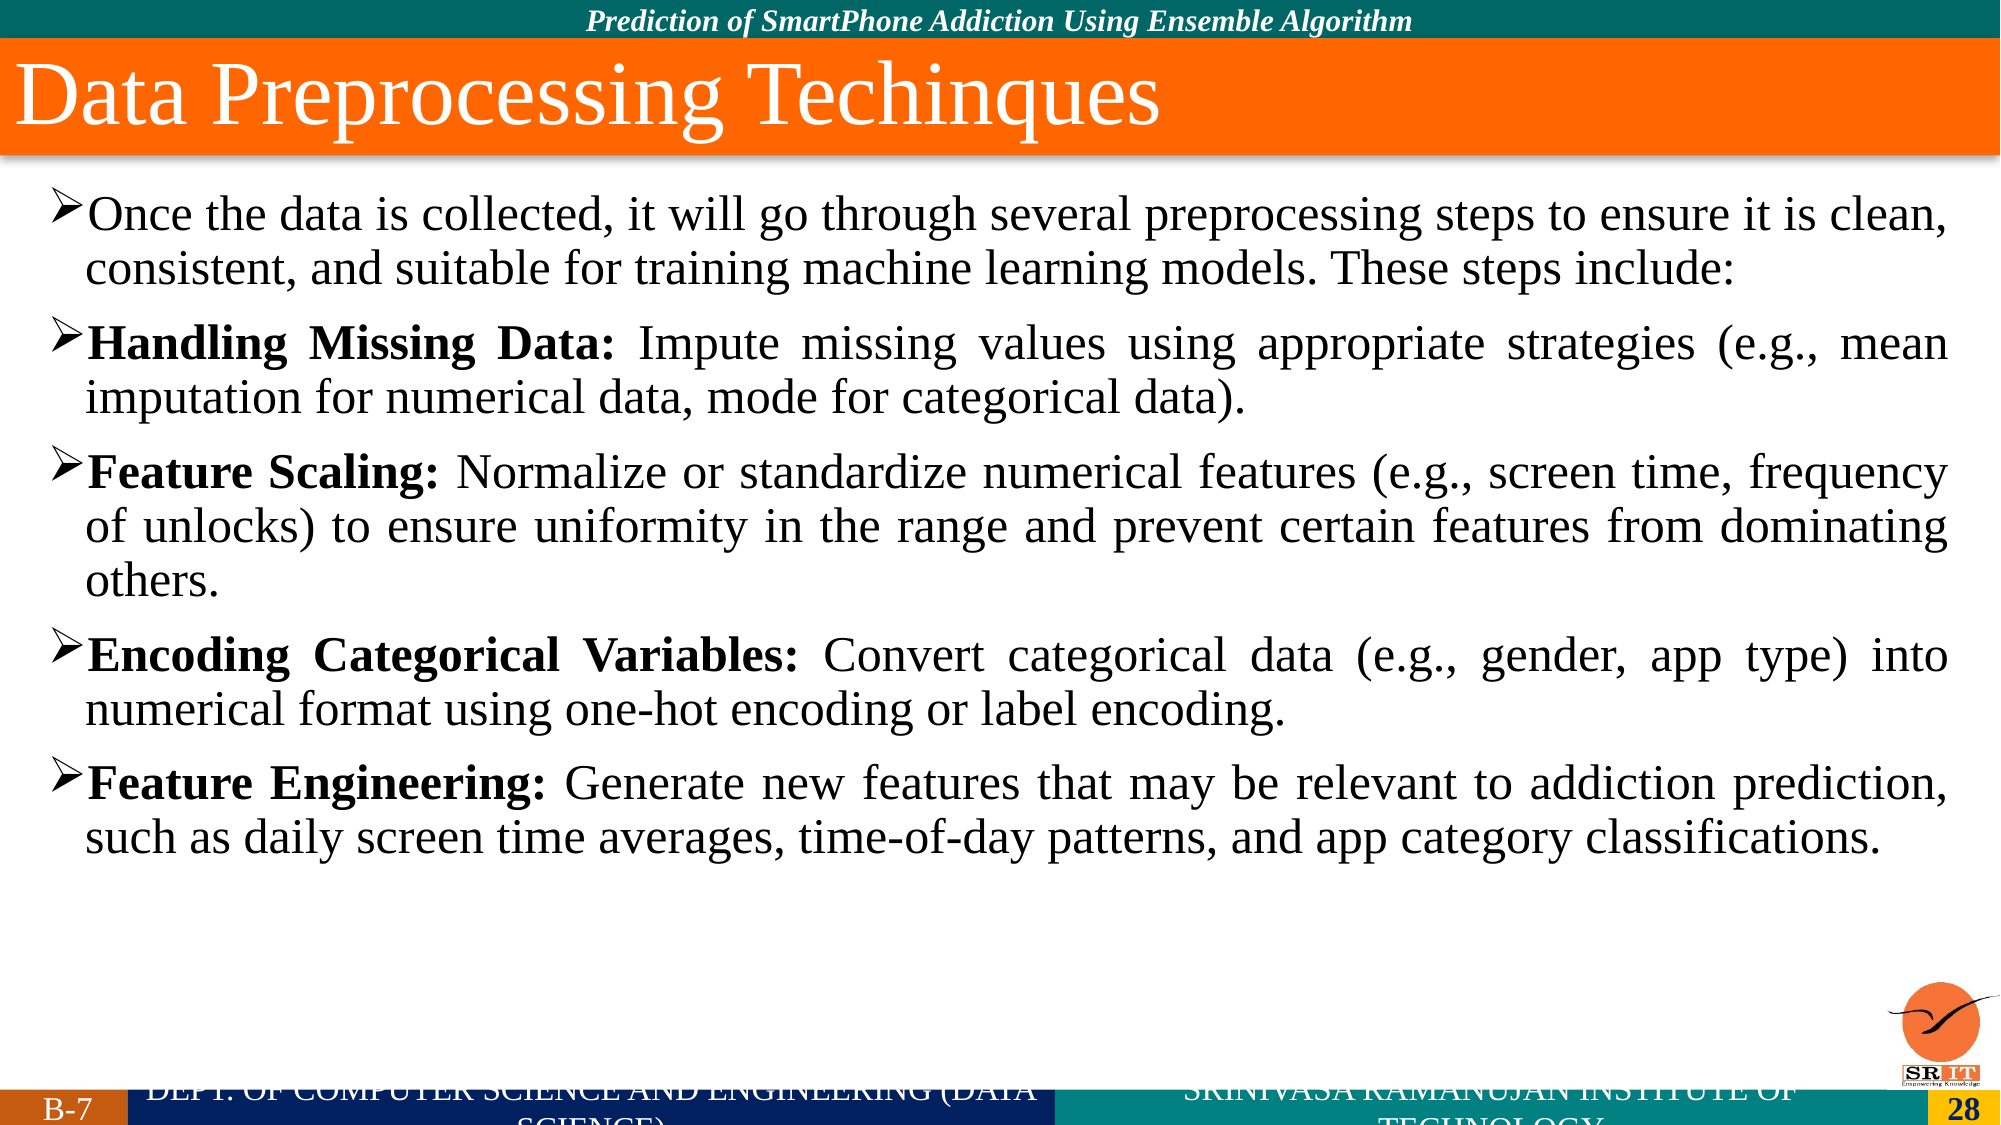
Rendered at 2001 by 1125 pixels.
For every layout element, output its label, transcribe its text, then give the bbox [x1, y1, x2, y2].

list Once the data is collected, it will go through several preprocessing steps to ensure it is clean, consistent, and suitable for training machine learning models. These steps include: Handling Missing Data: Impute missing values using appropriate strategies (e.g., mean imputation for numerical data, mode for categorical data). Feature Scaling: Normalize or standardize numerical features (e.g., screen time, frequency of unlocks) to ensure uniformity in the range and prevent certain features from dominating others. Encoding Categorical Variables: Convert categorical data (e.g., gender, app type) into numerical format using one-hot encoding or label encoding. Feature Engineering: Generate new features that may be relevant to addiction prediction, such as daily screen time averages, time-of-day patterns, and app category classifications. [32, 179, 1965, 1065]
picture [1887, 977, 2000, 1090]
title Data Preprocessing Techinques [0, 38, 2000, 156]
